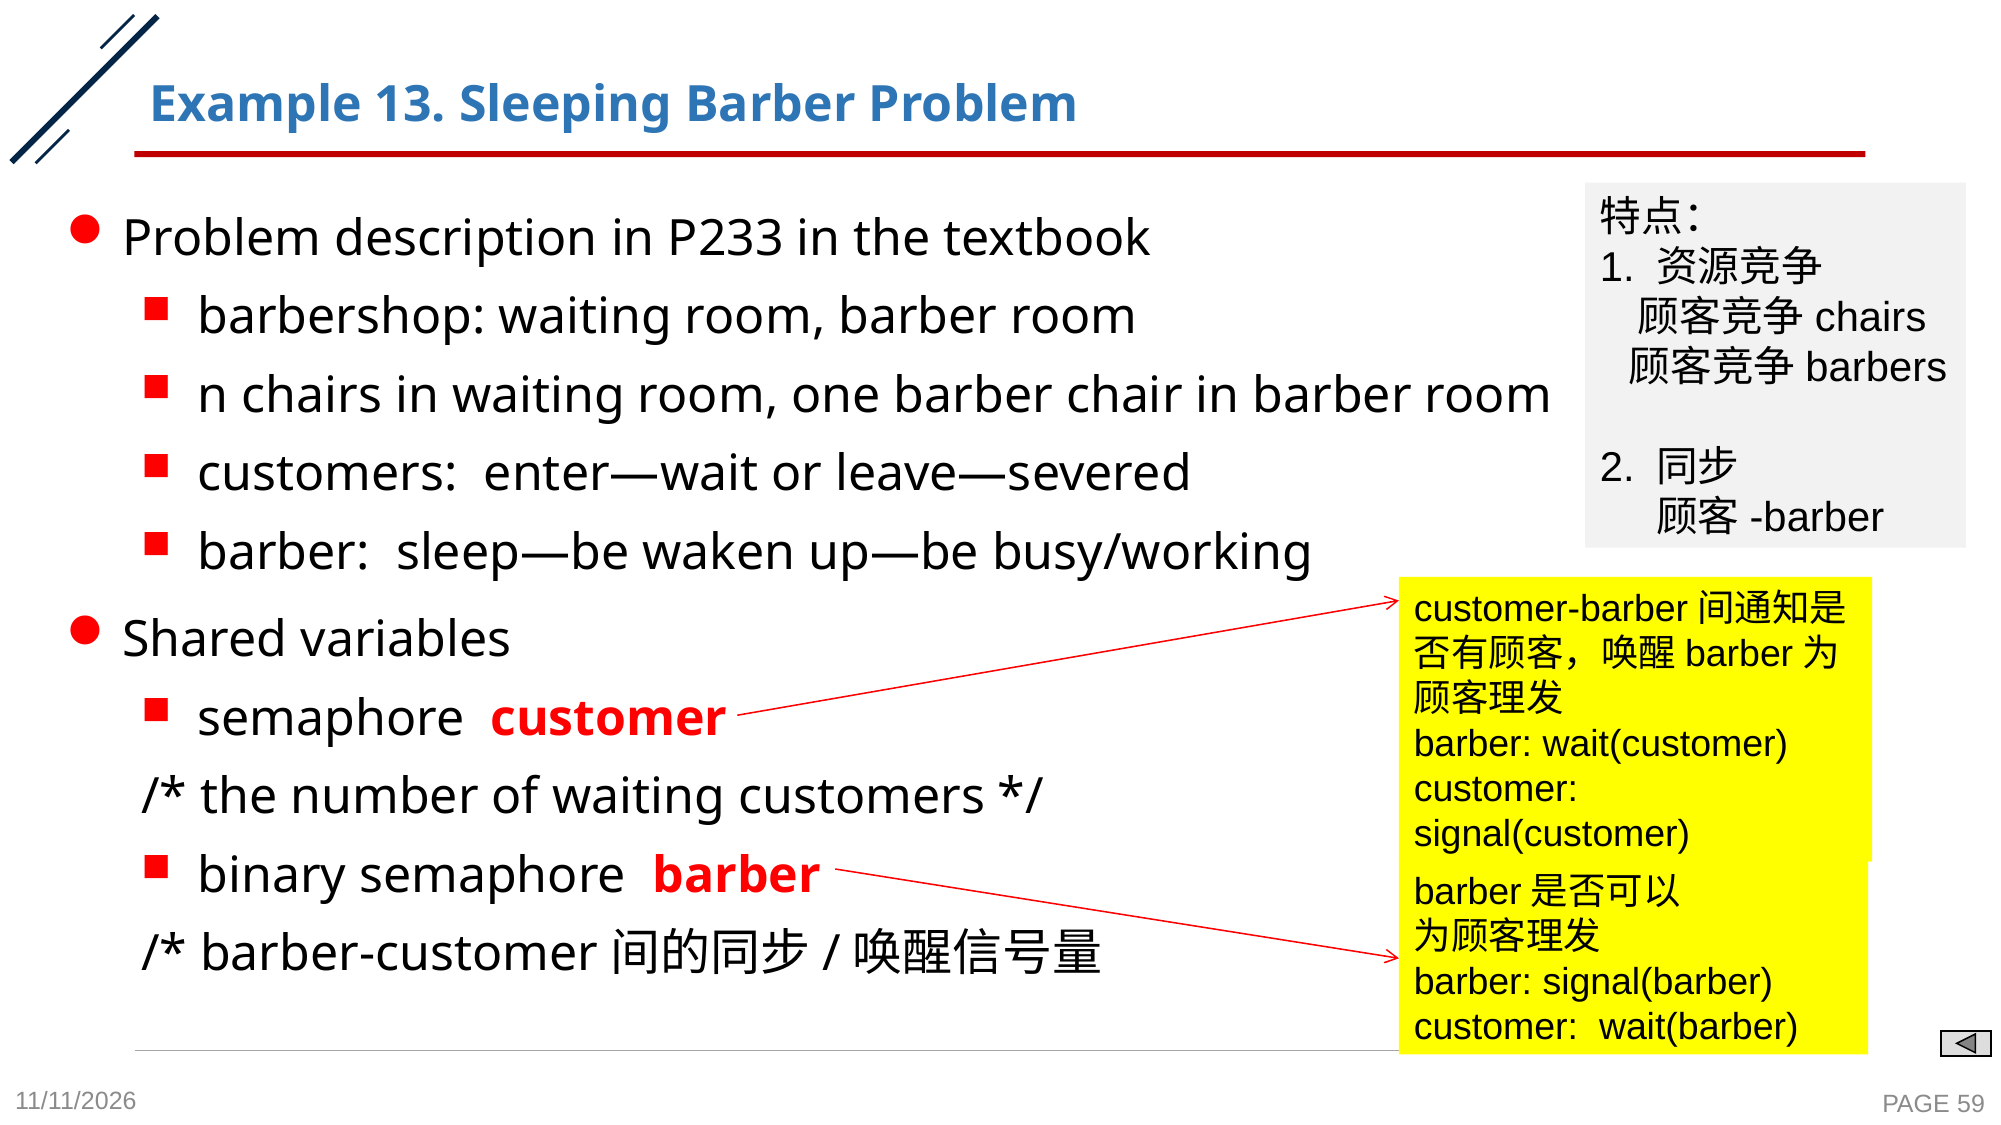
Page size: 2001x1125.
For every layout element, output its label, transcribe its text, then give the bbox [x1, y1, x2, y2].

text_box [1941, 1030, 1992, 1056]
text_box 特点： 1. 资源竞争 顾客竞争chairs 顾客竞争barbers 2. 同步 顾客-barber [1585, 182, 1966, 548]
text_box barber是否可以 为顾客理发 barber: signal(barber) customer: wait(barber) [1398, 862, 1869, 1055]
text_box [835, 868, 1399, 959]
list Problem description in P233 in the textbook barbershop: waiting room, barber room n chairs in waiting room, one barber chair in barber room customers: enter—wait or leave—severed barber: sleep—be waken up—be busy/working Shared variables semaphore customer /* the number of waiting customers */ binary semaphore barber /* barber-customer间的同步/唤醒信号量 [51, 182, 1949, 1063]
text_box customer-barber间通知是否有顾客，唤醒barber为顾客理发 barber: wait(customer) customer: signal(customer) [1398, 576, 1873, 862]
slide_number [0, 1073, 178, 1125]
title Example 13. Sleeping Barber Problem [134, 59, 1866, 150]
slide_number PAGE 59 [1783, 1077, 2000, 1125]
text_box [737, 600, 1399, 716]
